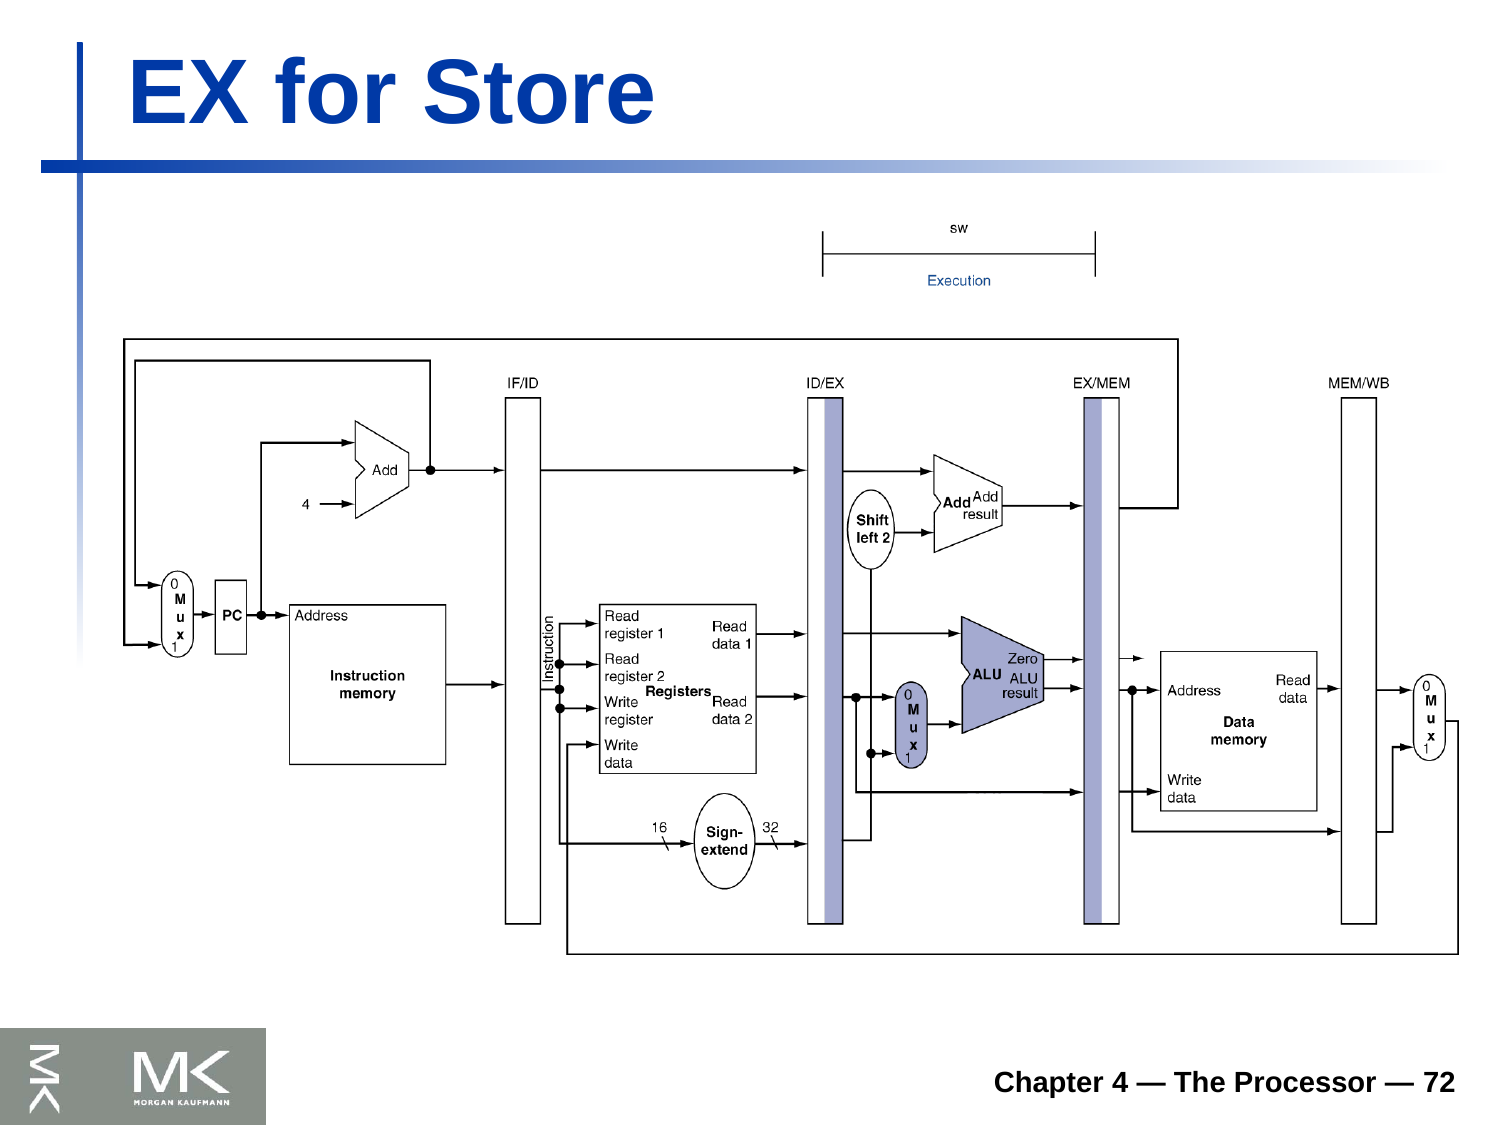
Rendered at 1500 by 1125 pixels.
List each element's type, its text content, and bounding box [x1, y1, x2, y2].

picture [123, 220, 1459, 955]
title EX for Store [112, 23, 1468, 149]
picture [0, 1028, 266, 1125]
footer Chapter 4 — The Processor — 72 [277, 1046, 1471, 1106]
